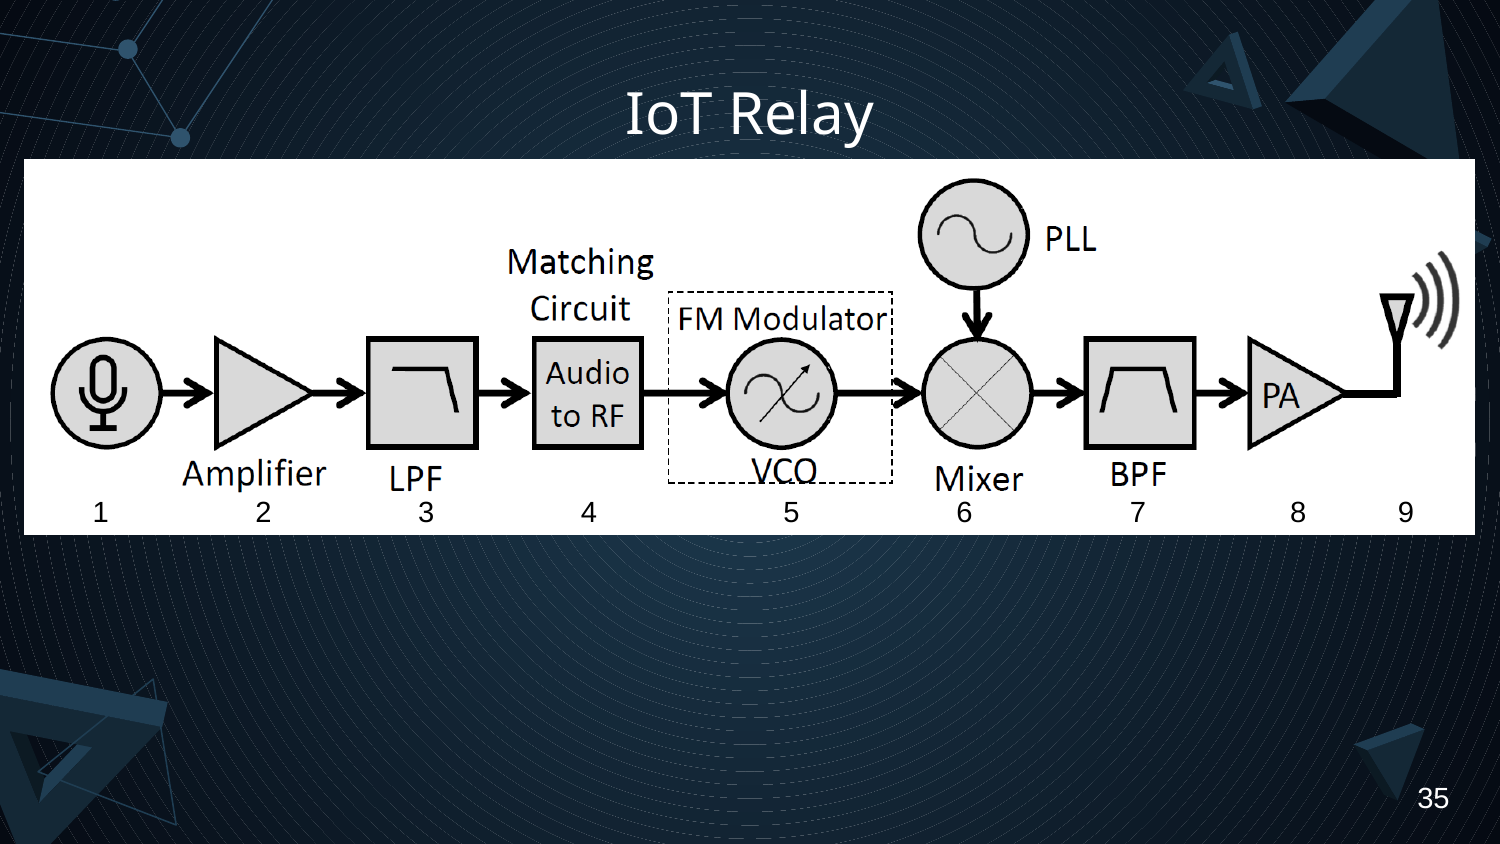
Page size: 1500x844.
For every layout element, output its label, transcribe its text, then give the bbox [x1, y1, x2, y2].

slide_number ‹#› [1402, 764, 1493, 830]
picture [24, 159, 1476, 535]
title IoT Relay [116, 86, 1383, 135]
